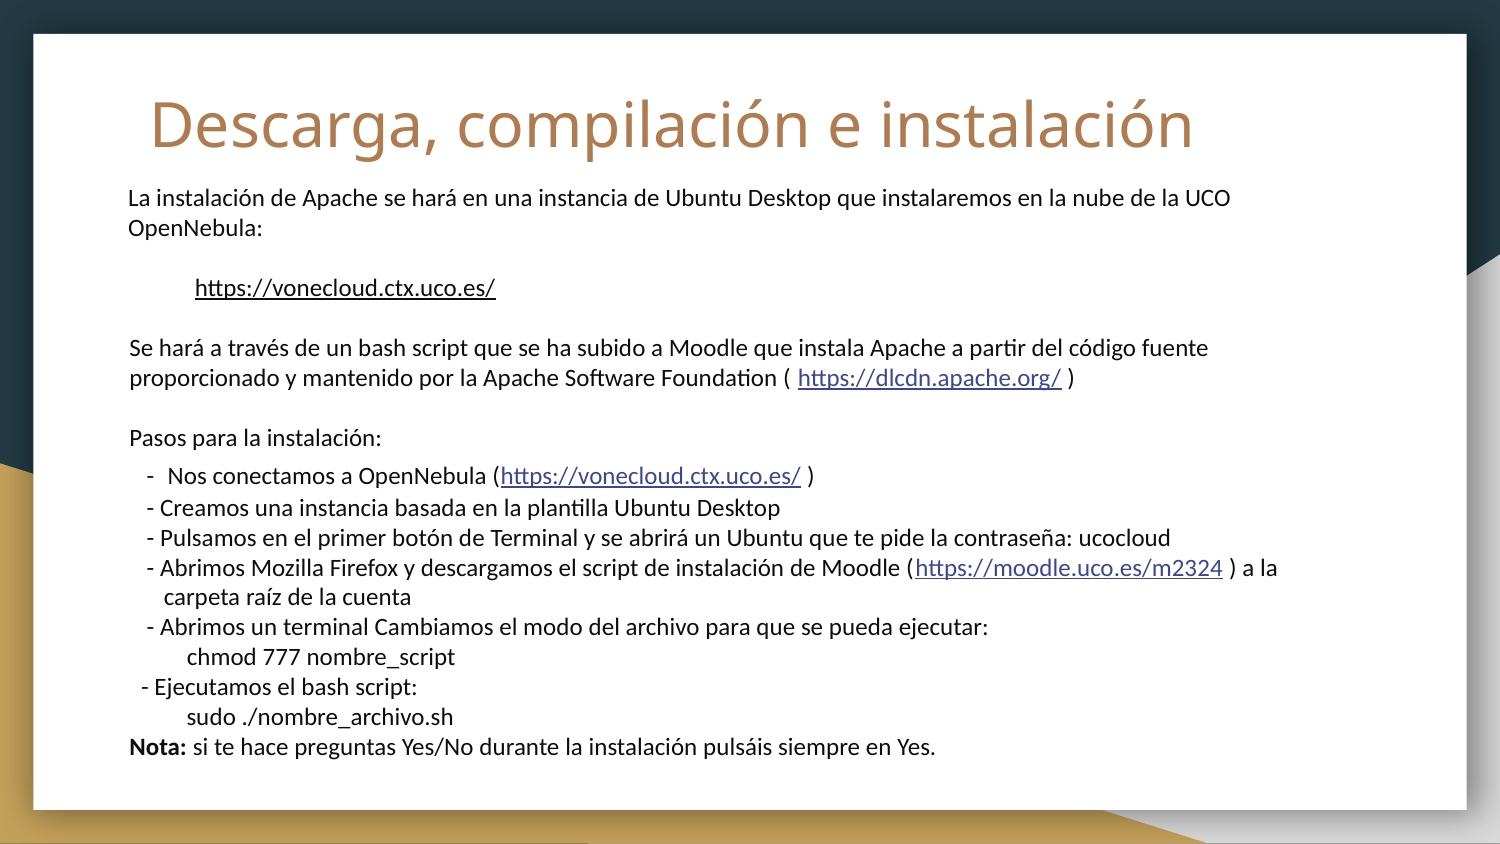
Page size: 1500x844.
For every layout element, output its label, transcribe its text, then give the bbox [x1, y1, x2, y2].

text_box La instalación de Apache se hará en una instancia de Ubuntu Desktop que instalaremos en la nube de la UCO OpenNebula: https://vonecloud.ctx.uco.es/ Se hará a través de un bash script que se ha subido a Moodle que instala Apache a partir del código fuente proporcionado y mantenido por la Apache Software Foundation ( https://dlcdn.apache.org/ ) Pasos para la instalación: - Nos conectamos a OpenNebula (https://vonecloud.ctx.uco.es/ ) - Creamos una instancia basada en la plantilla Ubuntu Desktop - Pulsamos en el primer botón de Terminal y se abrirá un Ubuntu que te pide la contraseña: ucocloud - Abrimos Mozilla Firefox y descargamos el script de instalación de Moodle (https://moodle.uco.es/m2324 ) a la carpeta raíz de la cuenta - Abrimos un terminal Cambiamos el modo del archivo para que se pueda ejecutar: chmod 777 nombre_script - Ejecutamos el bash script: sudo ./nombre_archivo.sh Nota: si te hace preguntas Yes/No durante la instalación pulsáis siempre en Yes. [113, 174, 1345, 768]
title Descarga, compilación e instalación [134, 70, 1366, 175]
